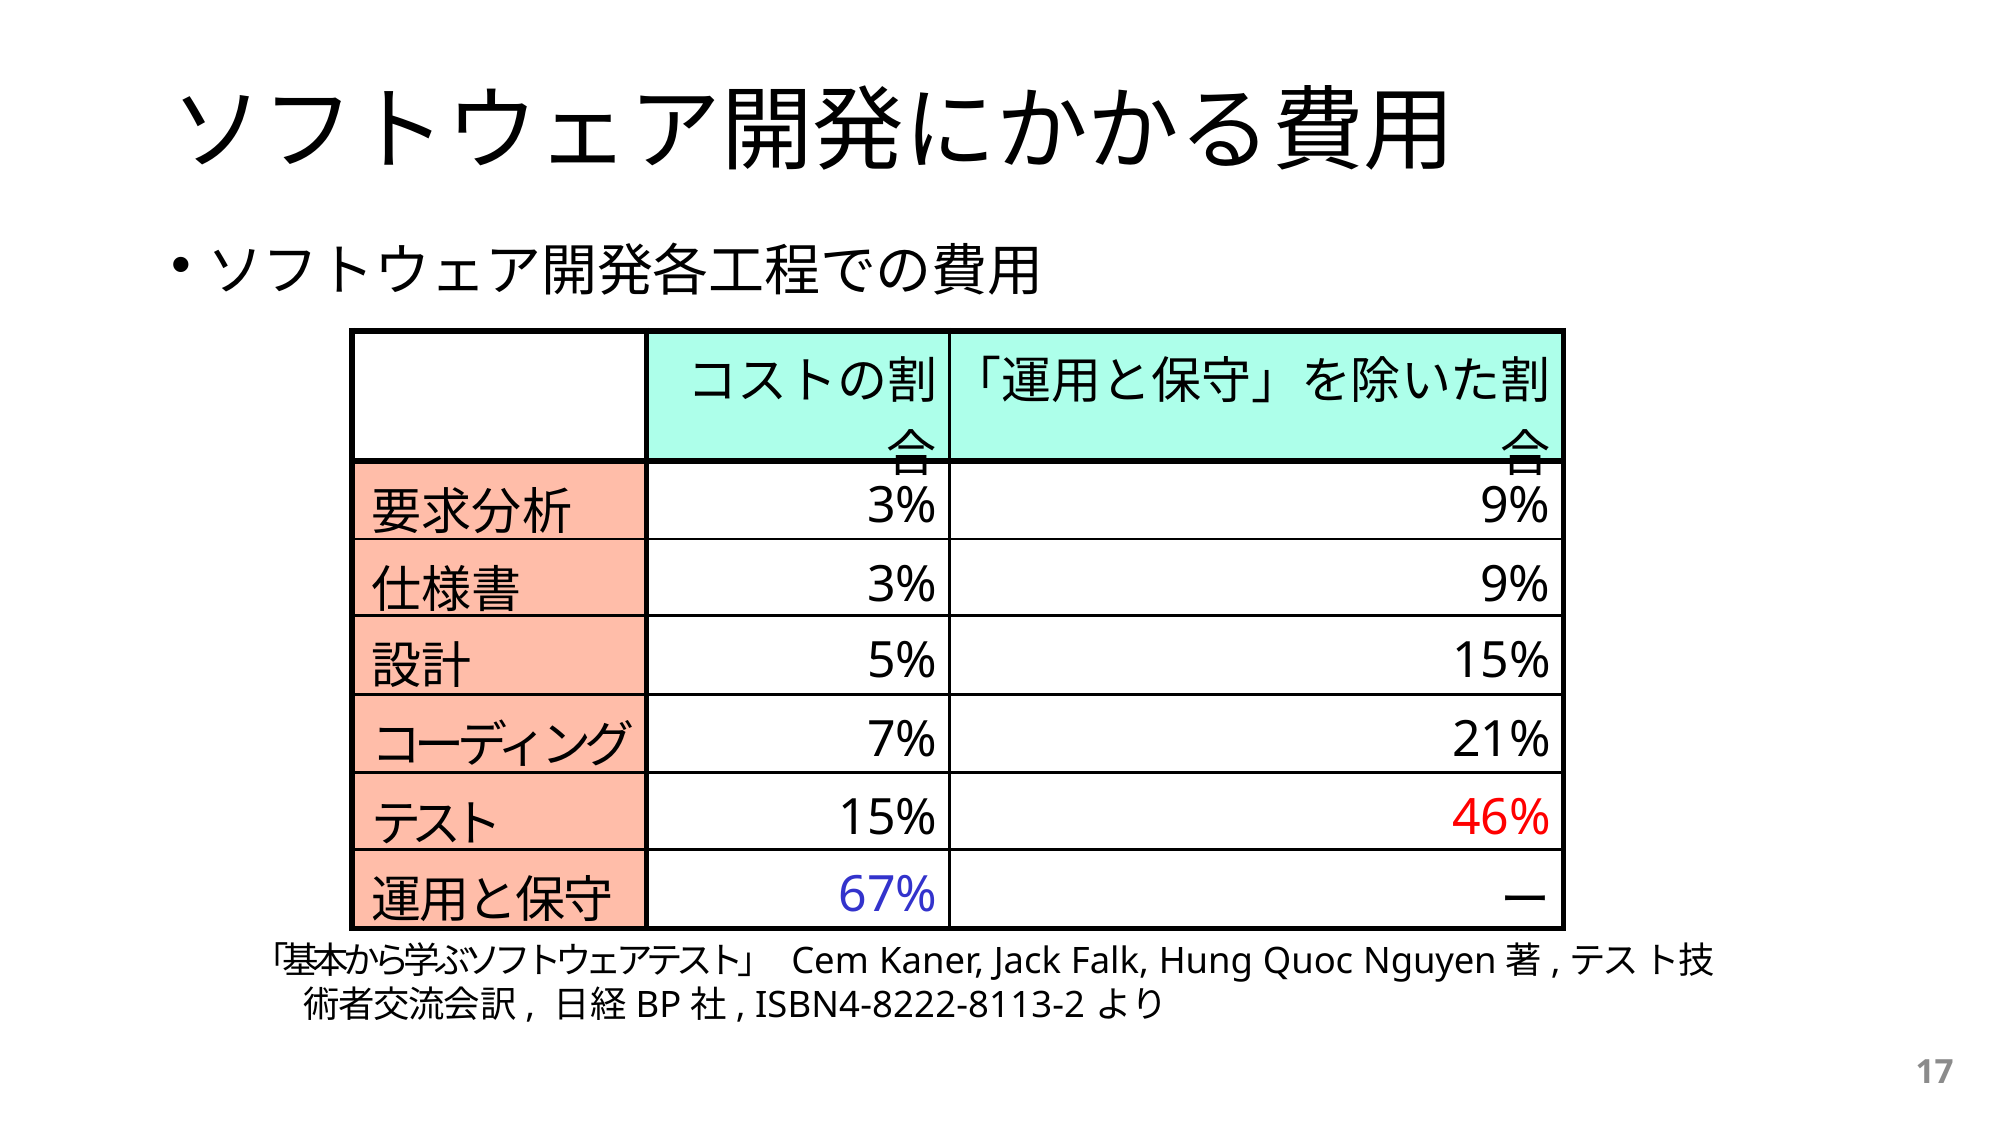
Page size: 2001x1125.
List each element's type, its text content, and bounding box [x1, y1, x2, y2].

table_cell 仕様書 [355, 540, 644, 614]
table_cell 7% [649, 696, 948, 771]
table_cell 要求分析 [355, 464, 644, 538]
table_cell 3% [649, 540, 948, 614]
table_cell 46% [951, 774, 1561, 848]
table_cell 3% [649, 464, 948, 538]
table_header コストの割合 [649, 334, 948, 458]
table_cell 設計 [355, 617, 644, 693]
table_cell テスト [355, 774, 644, 848]
title ソフトウェア開発にかかる費用 [156, 24, 1966, 243]
table_cell 15% [649, 774, 948, 848]
table_cell 15% [951, 617, 1561, 693]
table_header 「運用と保守」を除いた割合 [951, 334, 1561, 458]
table_cell 9% [951, 540, 1561, 614]
table_header [355, 334, 644, 458]
text_box 「基本から学ぶソフトウェアテスト」 Cem Kaner, Jack Falk, Hung Quoc Nguyen著,テス ト技術者交流会訳, 日経BP社, ISBN4-8222-8113-2より [250, 935, 1722, 1025]
slide_number 17 [1518, 1042, 1969, 1103]
table_cell 5% [649, 617, 948, 693]
table_cell 21% [951, 696, 1561, 771]
table_cell 9% [951, 464, 1561, 538]
table_cell ー [951, 851, 1561, 926]
table_cell コーディング [355, 696, 644, 771]
table_cell 運用と保守 [355, 851, 644, 926]
list ソフトウェア開発各工程での費用 [156, 224, 1150, 313]
table_cell 67% [649, 851, 948, 926]
